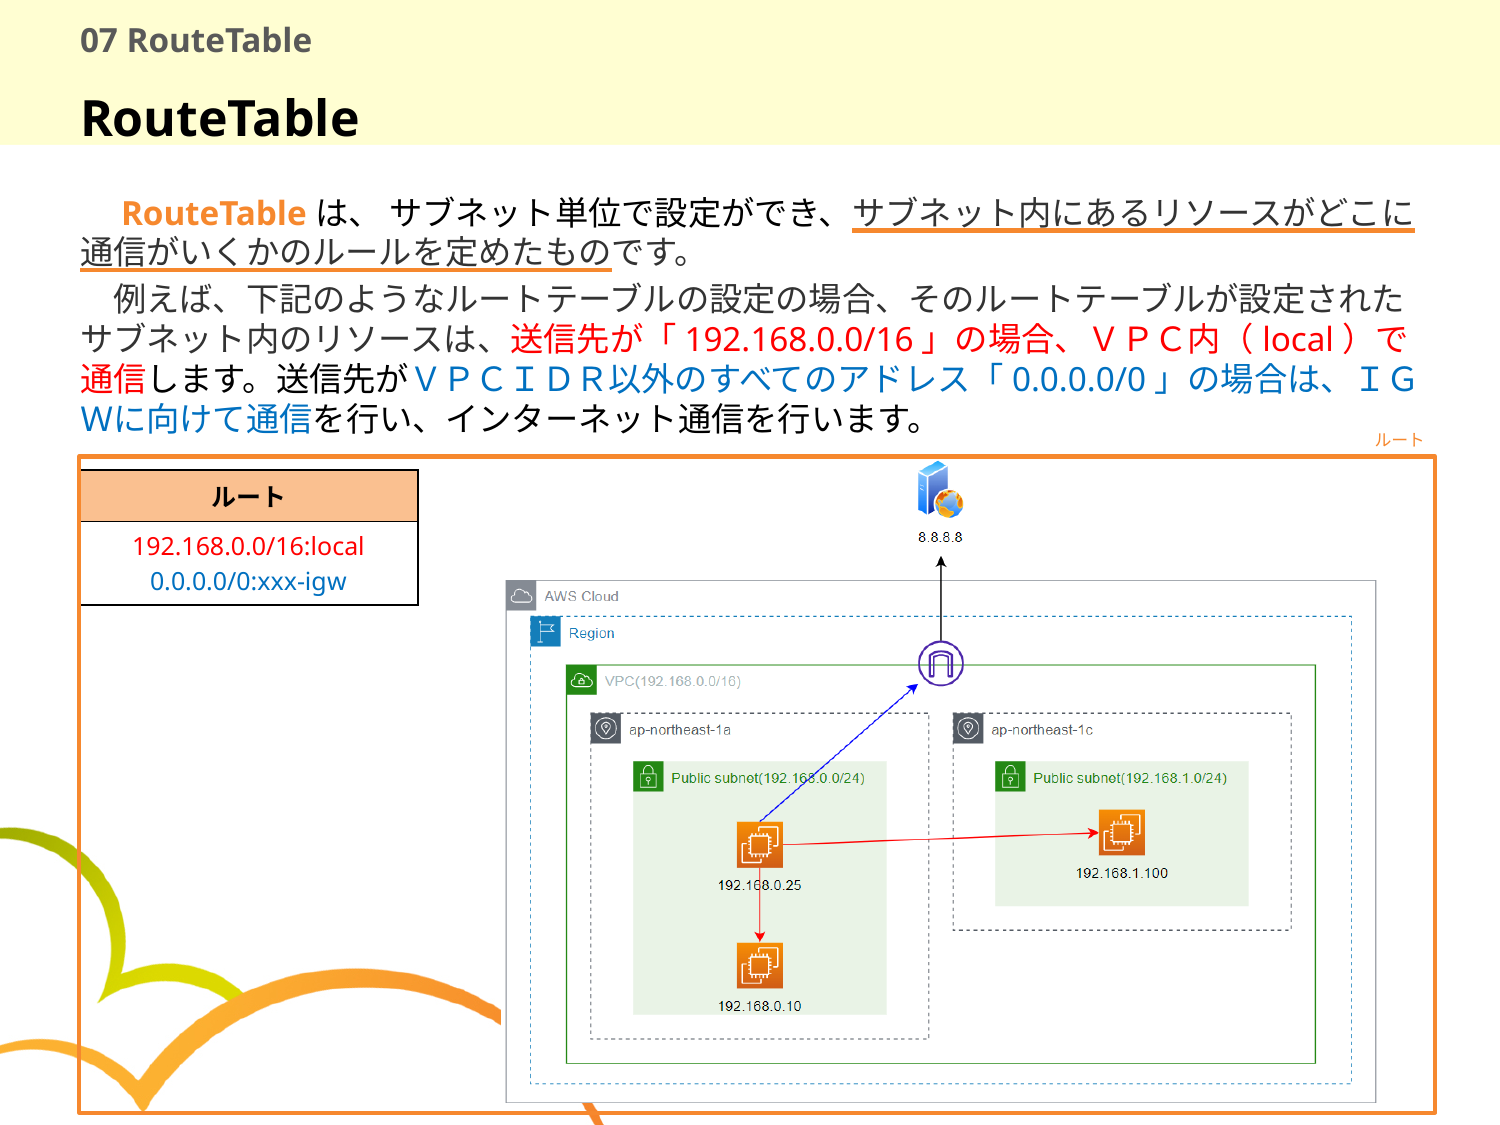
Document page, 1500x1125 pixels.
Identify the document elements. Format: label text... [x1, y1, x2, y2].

text_box RouteTable [64, 68, 1322, 164]
title 07 RouteTable [64, 0, 502, 68]
text_box [77, 454, 1437, 1115]
list RouteTableは、 サブネット単位で設定ができ、サブネット内にあるリソースがどこに通信がいくかのルールを定めたものです。 例えば、下記のようなルートテーブルの設定の場合、そのルートテーブルが設定されたサブネット内のリソースは、送信先が「192.168.0.0/16」の場合、ＶＰＣ内（local）で通信します。送信先がＶＰＣＩＤＲ以外のすべてのアドレス「0.0.0.0/0」の場合は、ＩＧＷに向けて通信を行い、インターネット通信を行います。 [64, 184, 1444, 976]
text_box ルート [1359, 408, 1444, 471]
picture [0, 0, 1500, 1125]
